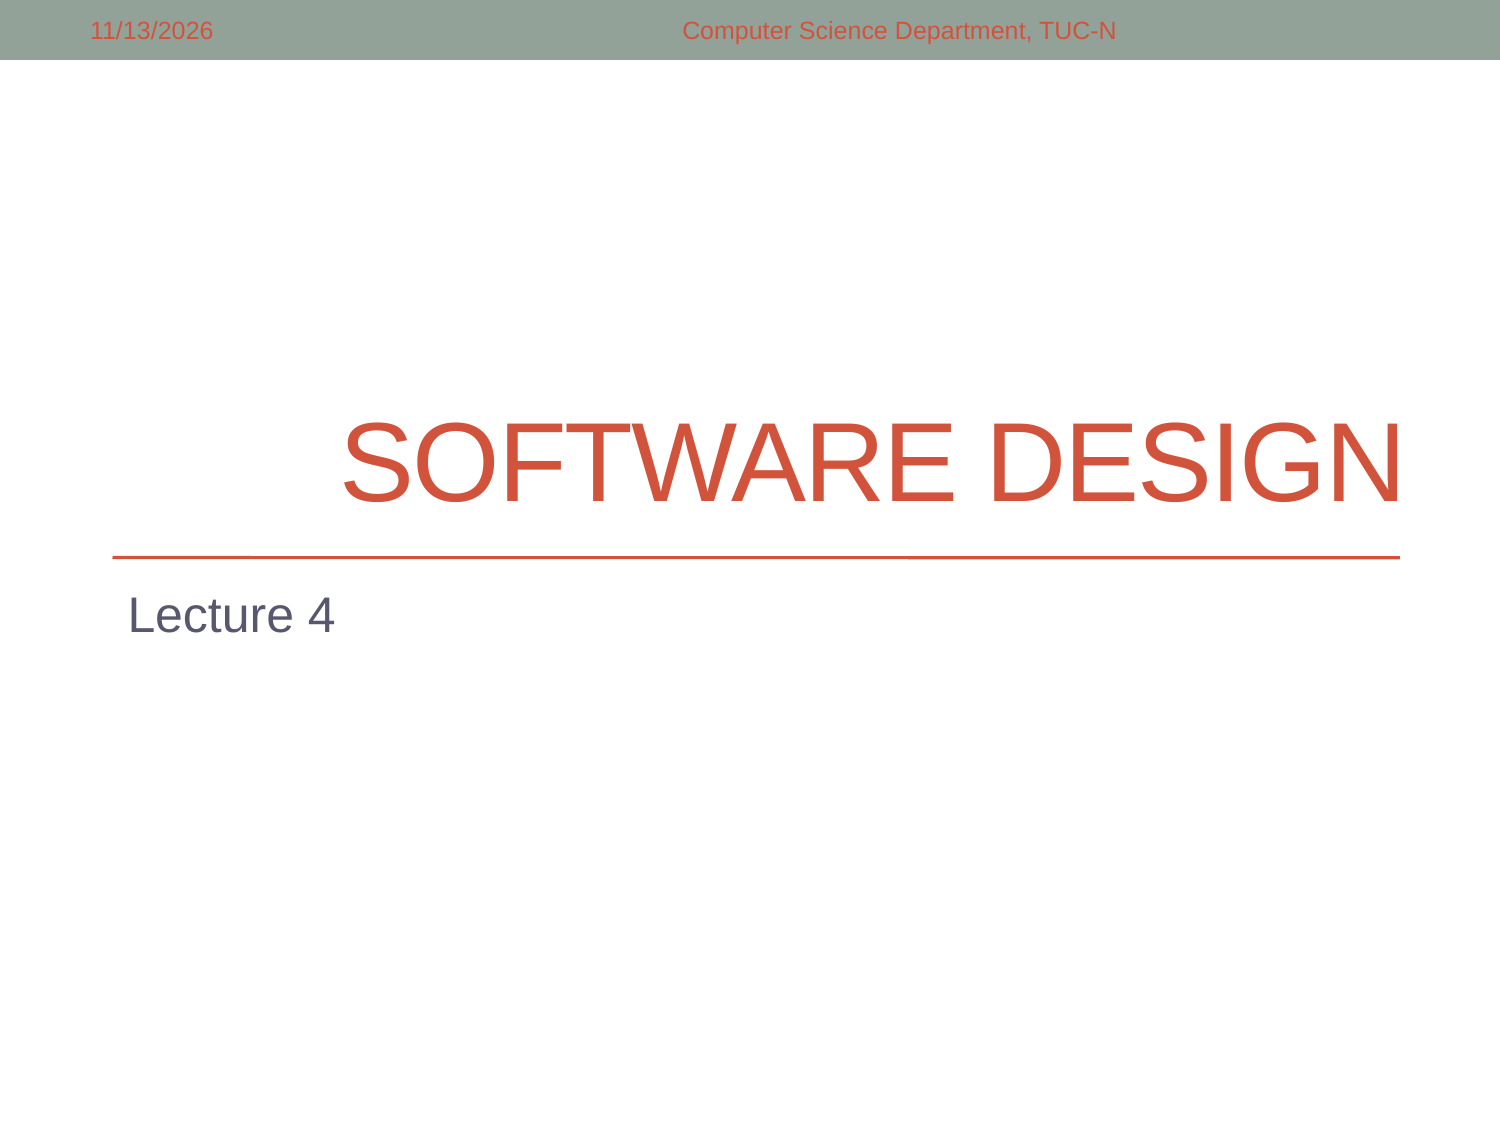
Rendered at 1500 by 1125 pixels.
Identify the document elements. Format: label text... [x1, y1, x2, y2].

subtitle Lecture 4 [112, 575, 1163, 863]
footer Computer Science Department, TUC-N [562, 3, 1238, 57]
title Software Design [324, 290, 1436, 532]
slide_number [75, 3, 550, 57]
